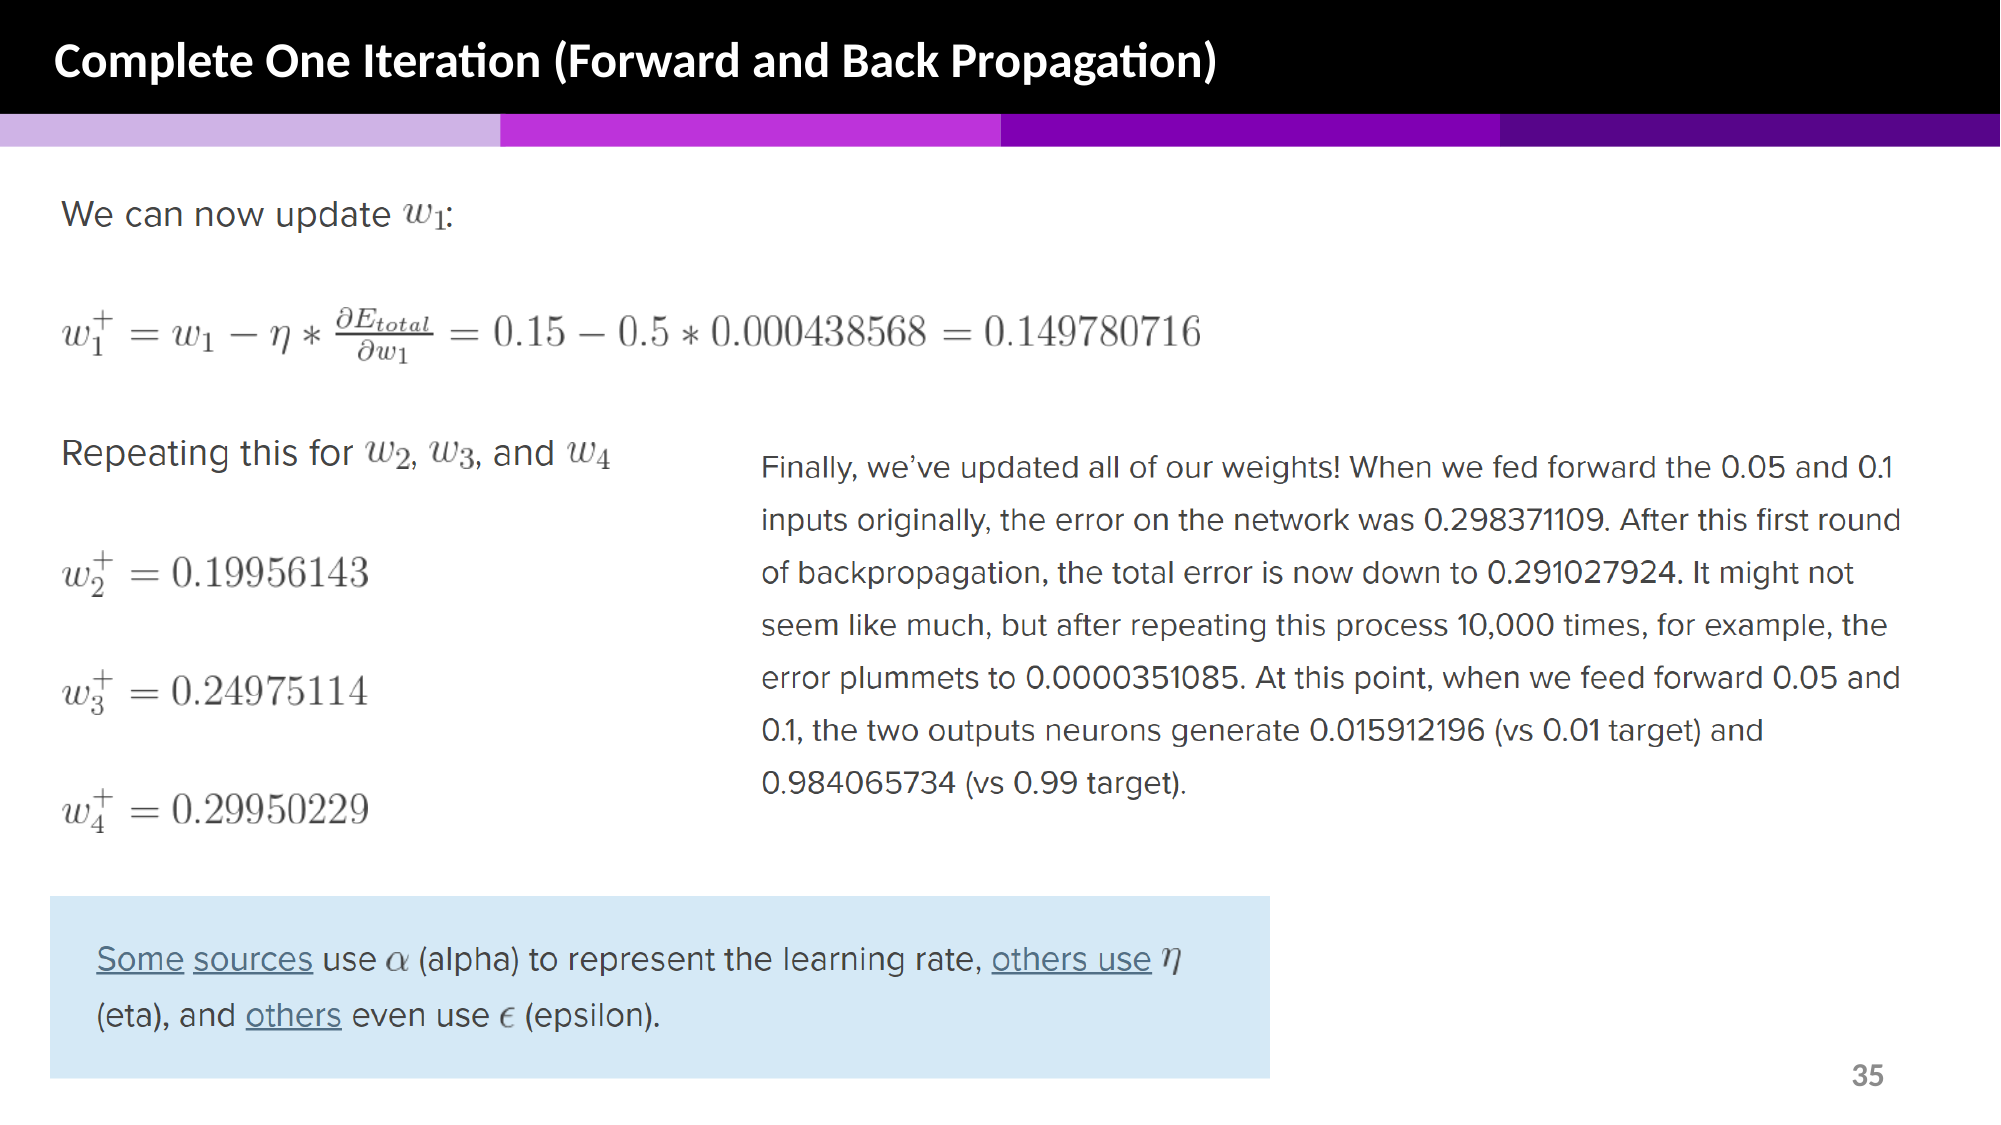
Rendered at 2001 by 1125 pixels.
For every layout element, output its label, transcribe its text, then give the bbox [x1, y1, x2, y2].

picture [0, 155, 1945, 1111]
list Complete One Iteration (Forward and Back Propagation) [39, 1, 1964, 114]
